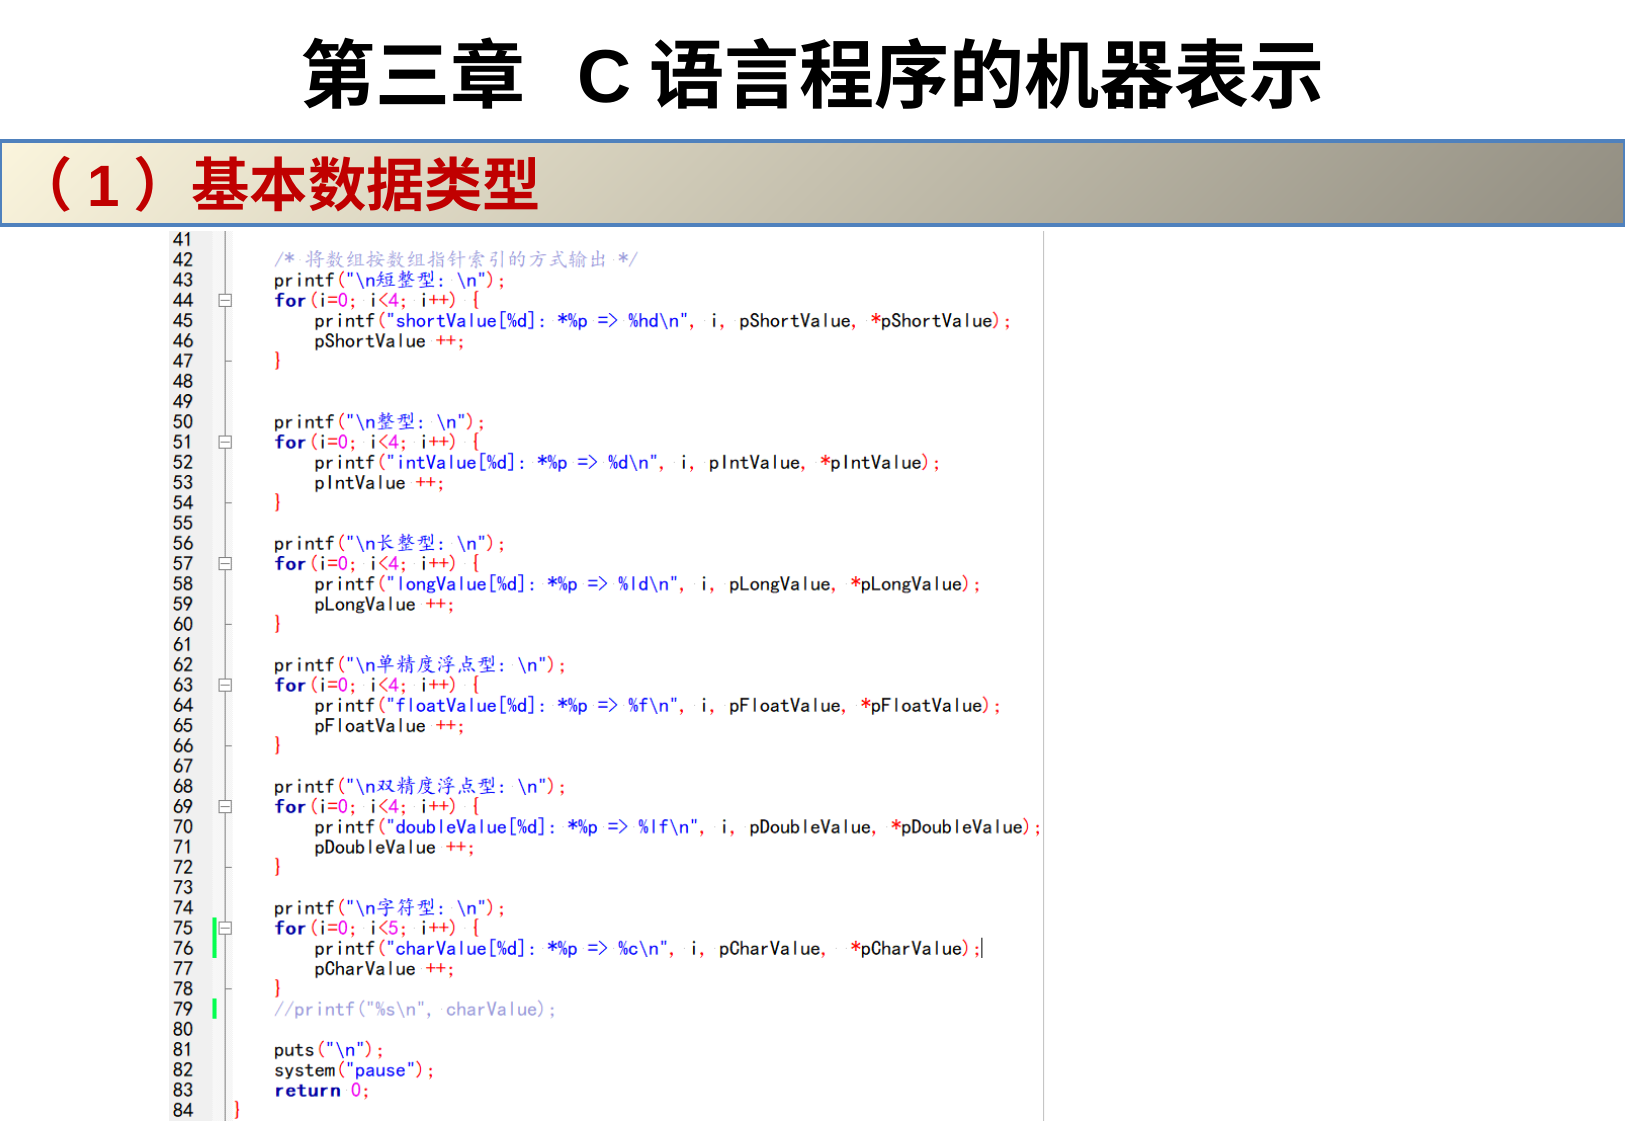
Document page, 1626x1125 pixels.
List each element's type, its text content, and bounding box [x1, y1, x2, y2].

title 第三章 C语言程序的机器表示 [81, 19, 1544, 126]
text_box （1）基本数据类型 [0, 139, 1625, 227]
picture [168, 231, 1209, 1121]
